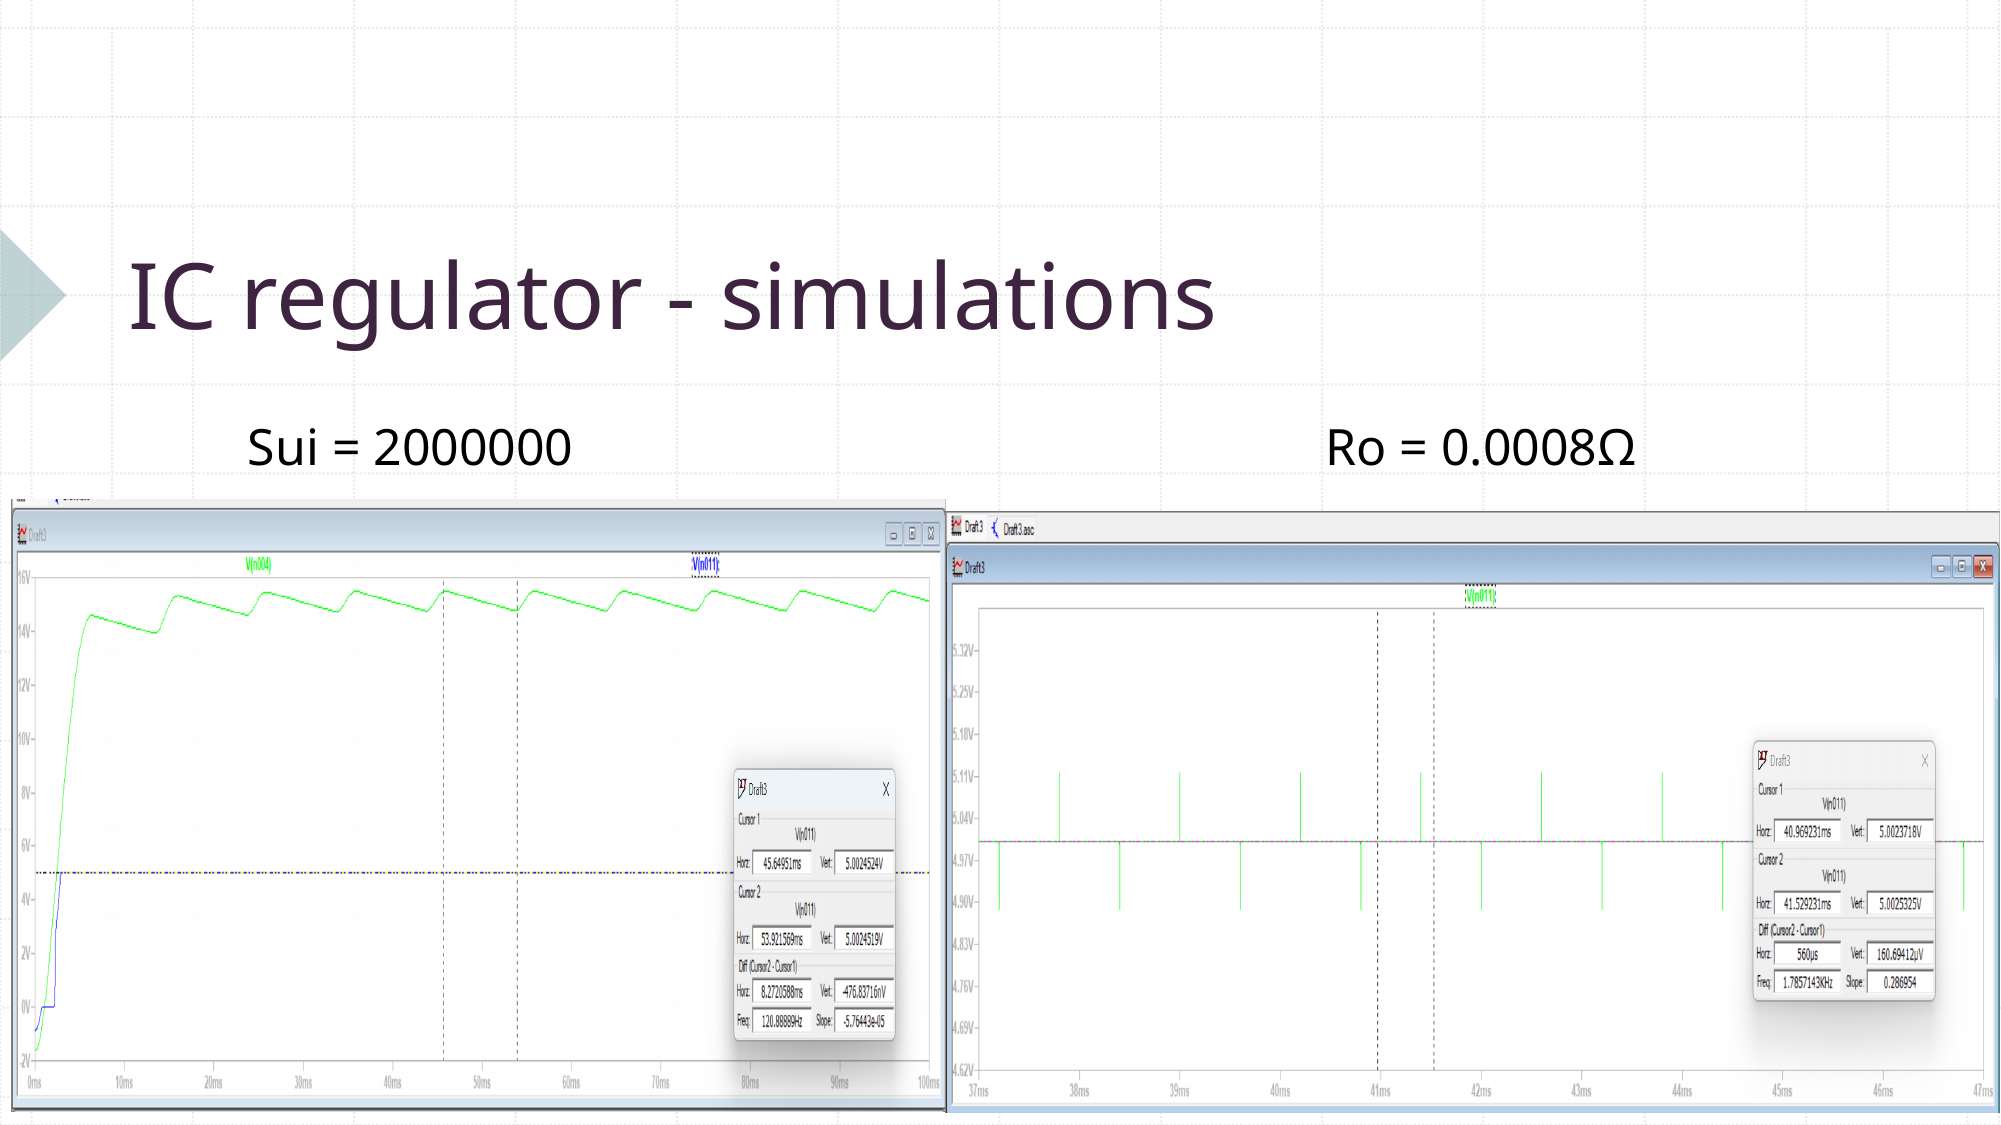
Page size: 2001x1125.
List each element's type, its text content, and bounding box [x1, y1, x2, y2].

text_box Sui = 2000000 [232, 407, 588, 483]
text_box Ro = 0.0008Ω [1310, 407, 1652, 483]
title IC regulator - simulations [113, 119, 1808, 356]
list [11, 499, 946, 1112]
picture [945, 511, 2000, 1113]
